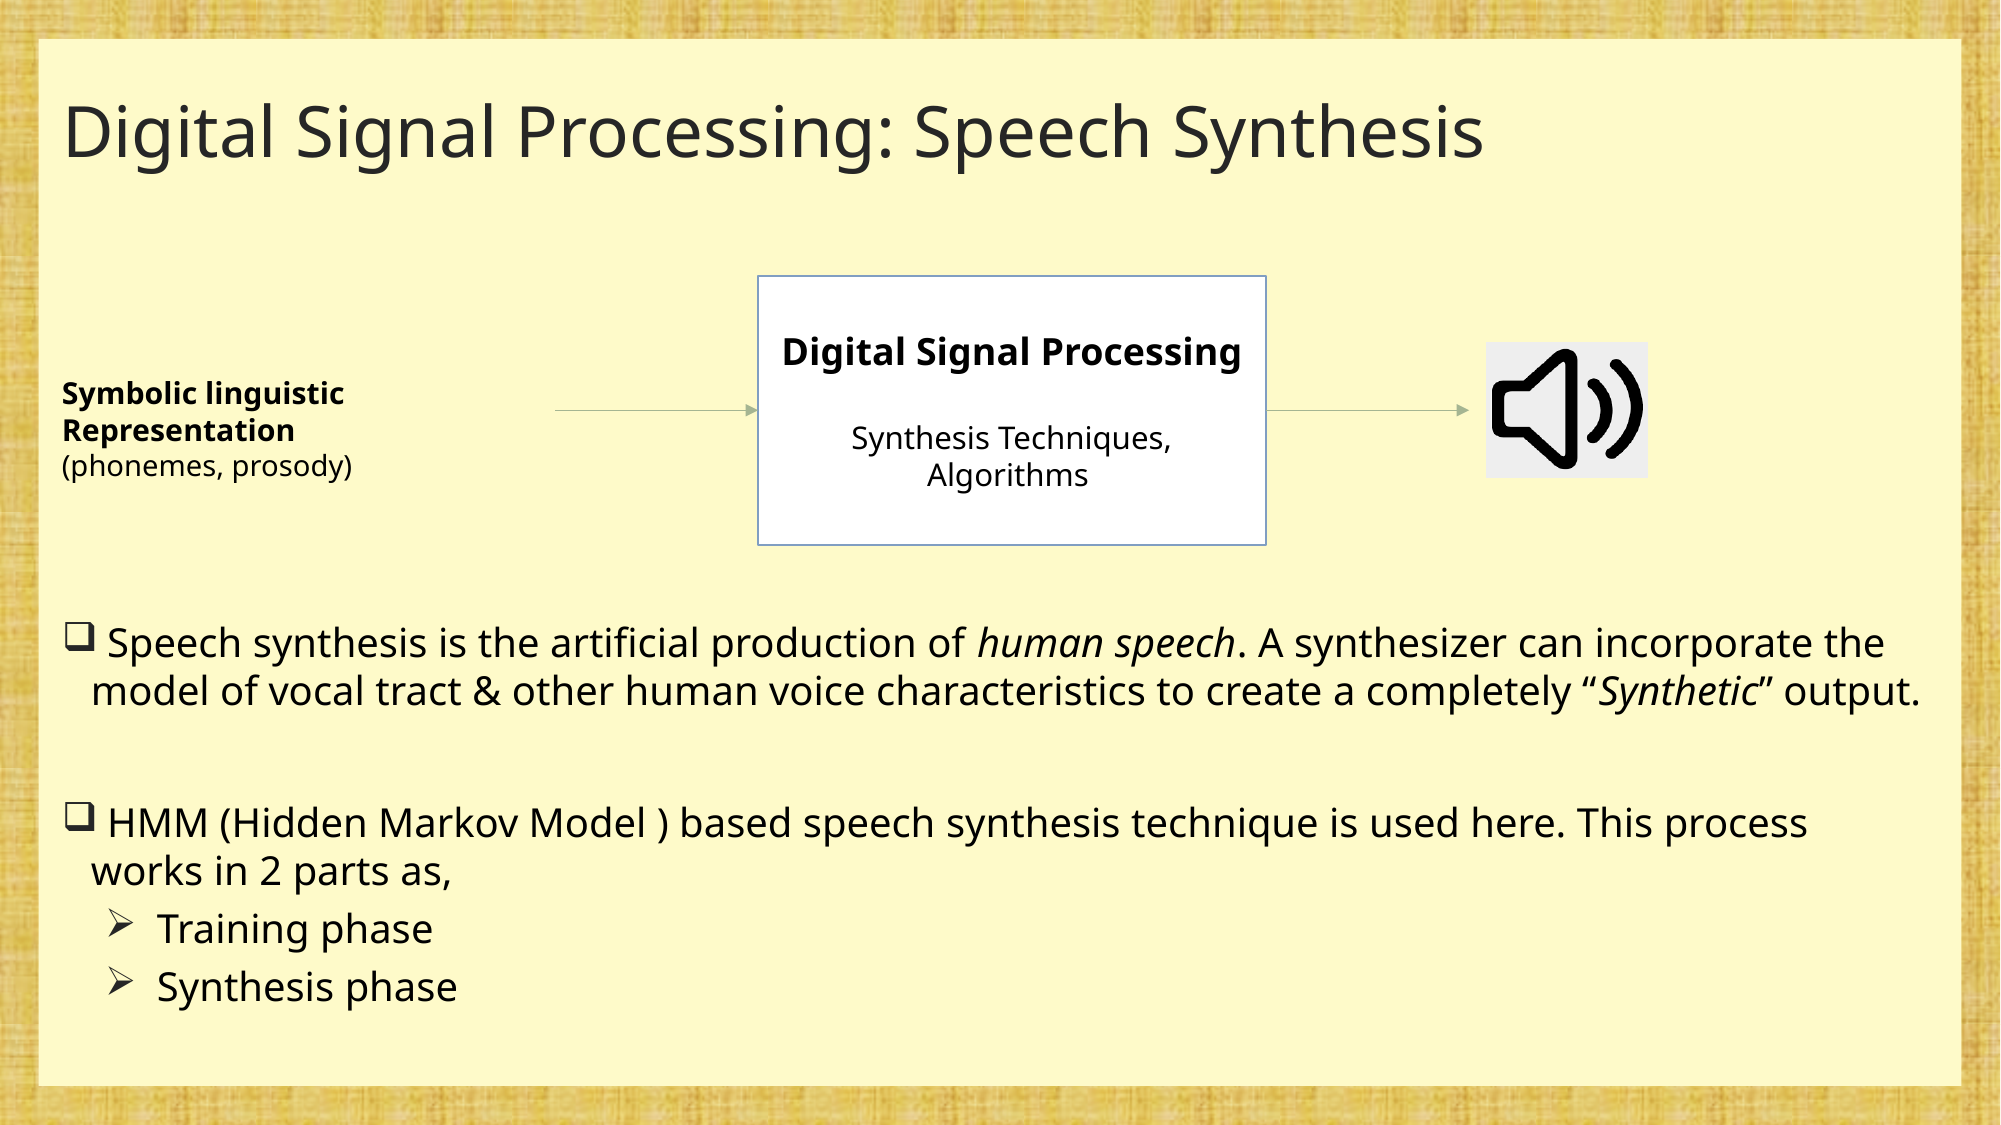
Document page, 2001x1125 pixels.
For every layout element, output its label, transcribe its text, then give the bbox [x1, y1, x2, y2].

list Speech synthesis is the artificial production of human speech. A synthesizer can incorporate the model of vocal tract & other human voice characteristics to create a completely “Synthetic” output. HMM (Hidden Markov Model ) based speech synthesis technique is used here. This process works in 2 parts as, Training phase Synthesis phase [47, 213, 1950, 1068]
picture [0, 0, 2001, 1125]
text_box Digital Signal Processing Synthesis Techniques, Algorithms [757, 275, 1267, 546]
text_box Symbolic linguistic Representation (phonemes, prosody) [47, 367, 597, 490]
title Digital Signal Processing: Speech Synthesis [47, 54, 1609, 213]
